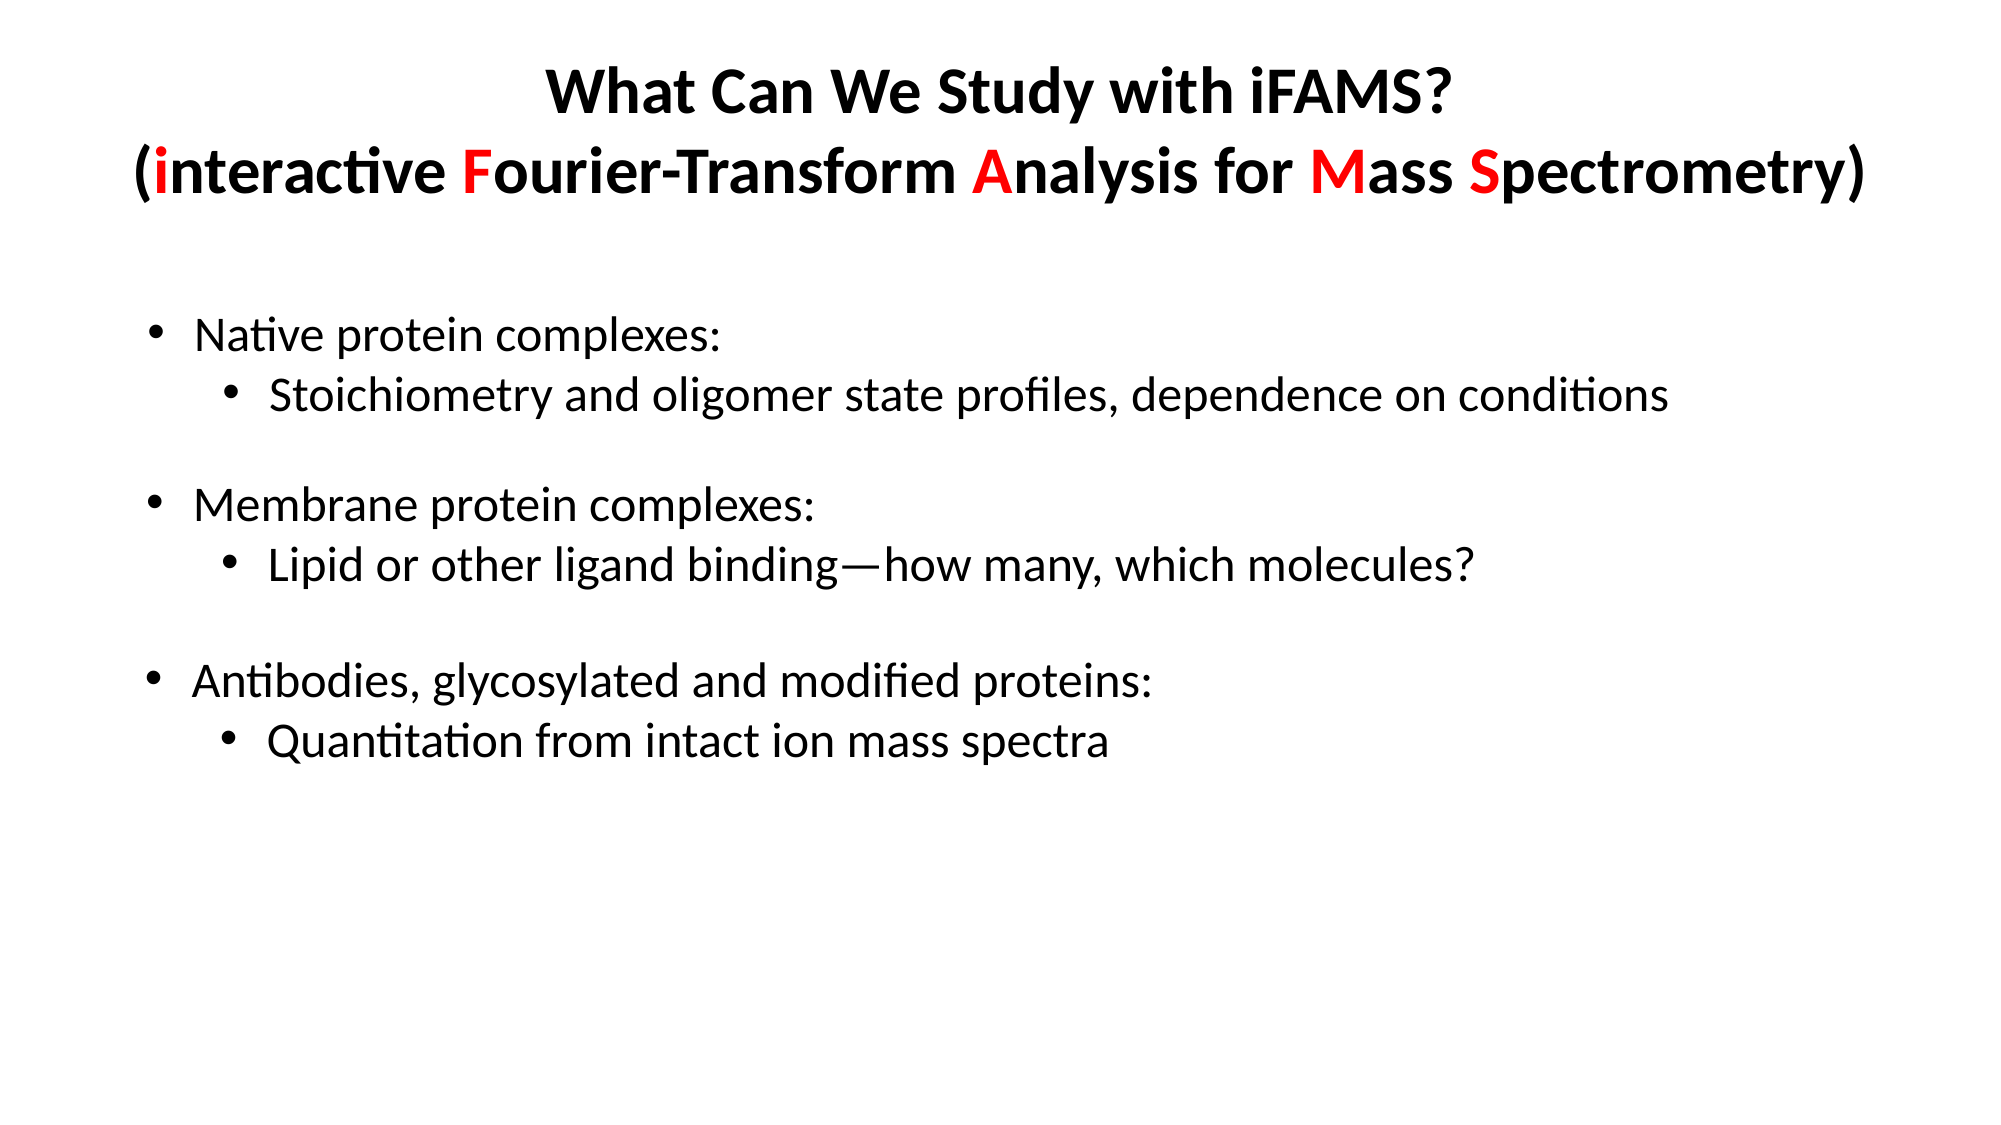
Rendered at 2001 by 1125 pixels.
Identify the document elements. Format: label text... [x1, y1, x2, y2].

text_box Antibodies, glycosylated and modified proteins: Quantitation from intact ion mass spectra [130, 639, 1169, 775]
text_box Membrane protein complexes: Lipid or other ligand binding—how many, which molecules? [131, 463, 1492, 599]
text_box What Can We Study with iFAMS? (interactive Fourier-Transform Analysis for Mass Spectrometry) [118, 39, 1882, 215]
text_box Native protein complexes: Stoichiometry and oligomer state profiles, dependence on conditions [132, 294, 1685, 429]
